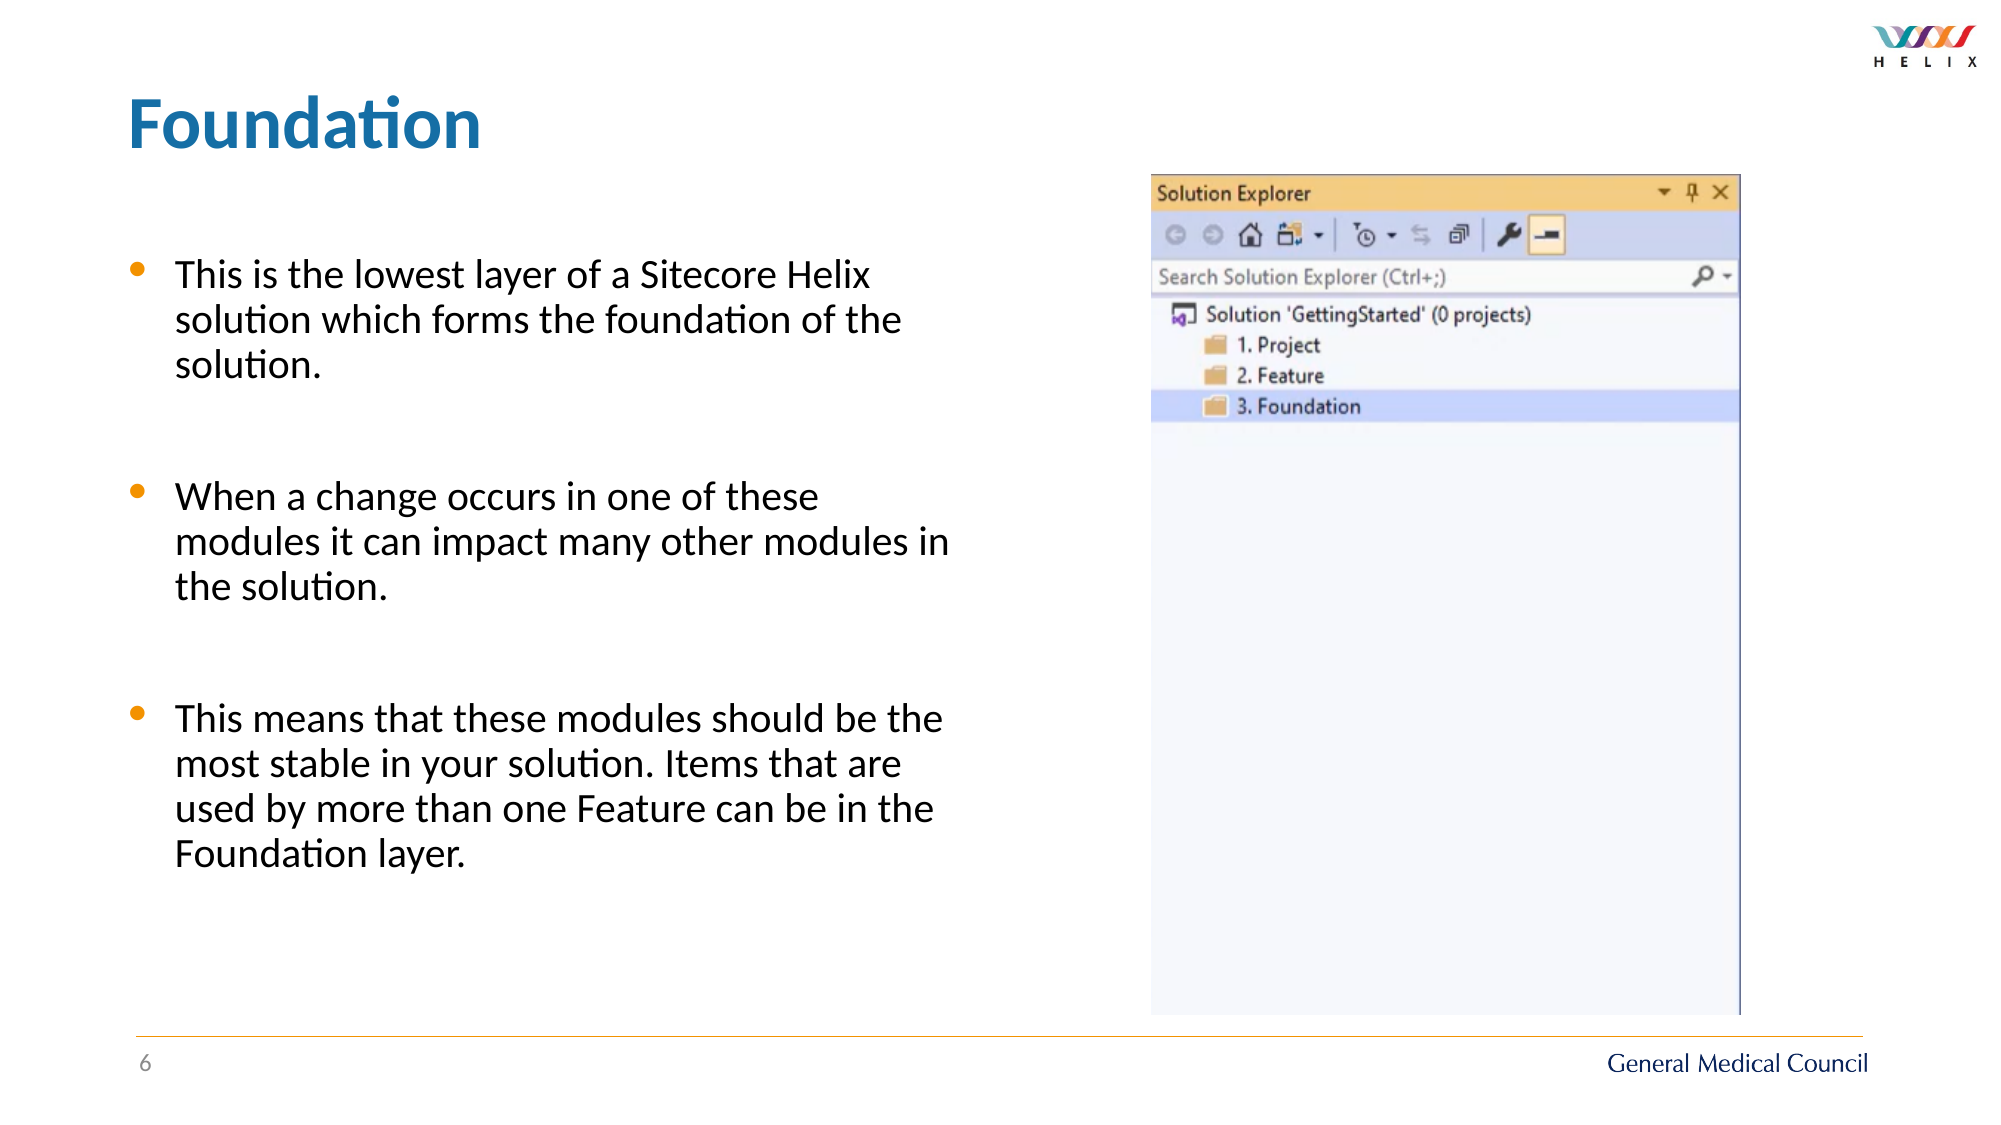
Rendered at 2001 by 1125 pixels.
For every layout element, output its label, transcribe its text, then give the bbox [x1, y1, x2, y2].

picture [1863, 11, 2000, 77]
list Foundation [113, 76, 1864, 152]
slide_number 6 [124, 1042, 198, 1081]
list This is the lowest layer of a Sitecore Helix solution which forms the foundation of the solution. When a change occurs in one of these modules it can impact many other modules in the solution. This means that these modules should be the most stable in your solution. Items that are used by more than one Feature can be in the Foundation layer. [113, 174, 972, 1015]
picture [1604, 1050, 1871, 1075]
picture [1150, 174, 1741, 1015]
